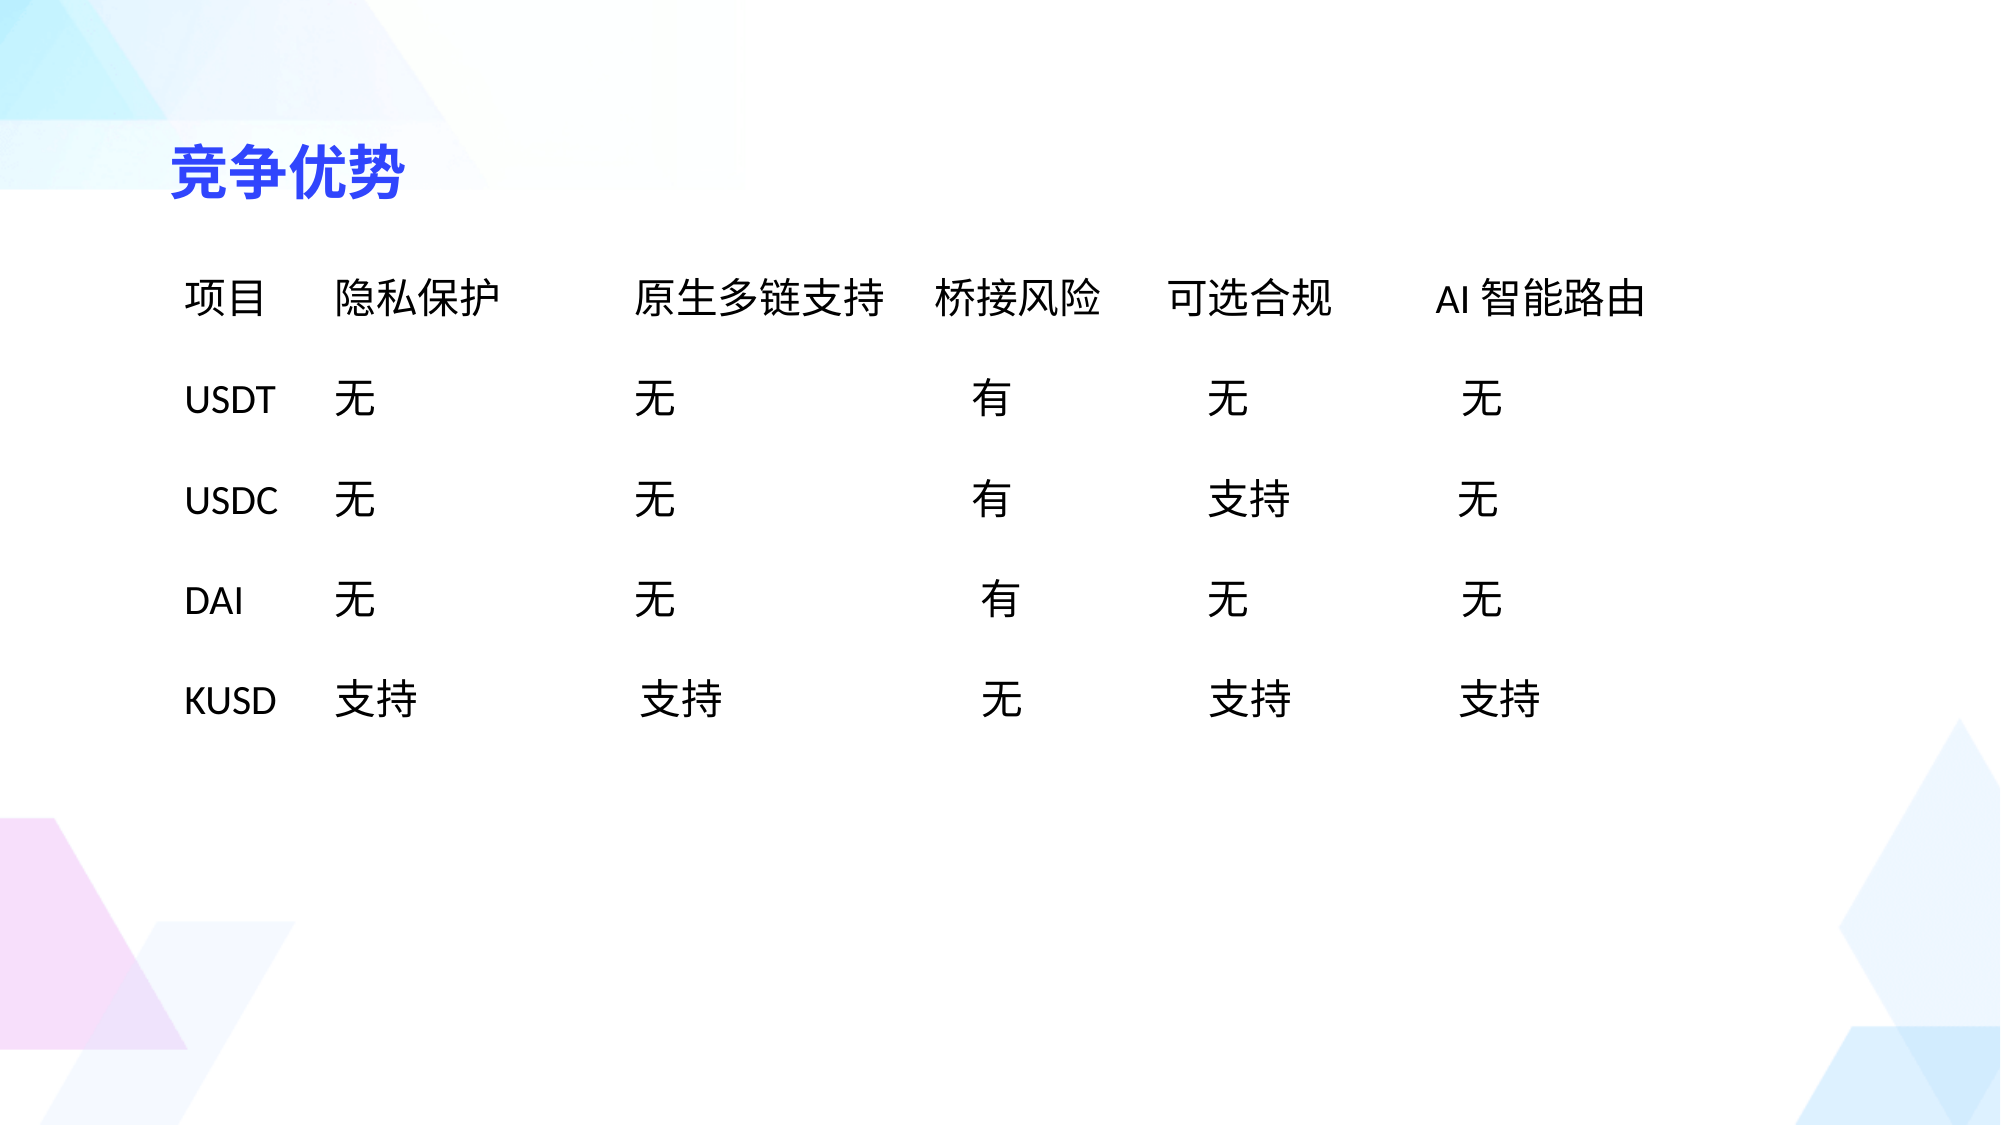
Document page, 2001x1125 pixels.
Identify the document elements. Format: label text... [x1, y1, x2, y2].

text_box 竞争优势 [154, 132, 754, 224]
picture [0, 0, 2001, 1125]
text_box 项目 隐私保护 原生多链支持 桥接风险 可选合规 AI智能路由 USDT 无 无 有 无 无 USDC 无 无 有 支持 无 DAI 无 无 有 无 无 KUSD 支持 支持 无 支持 支持 [169, 264, 1749, 730]
